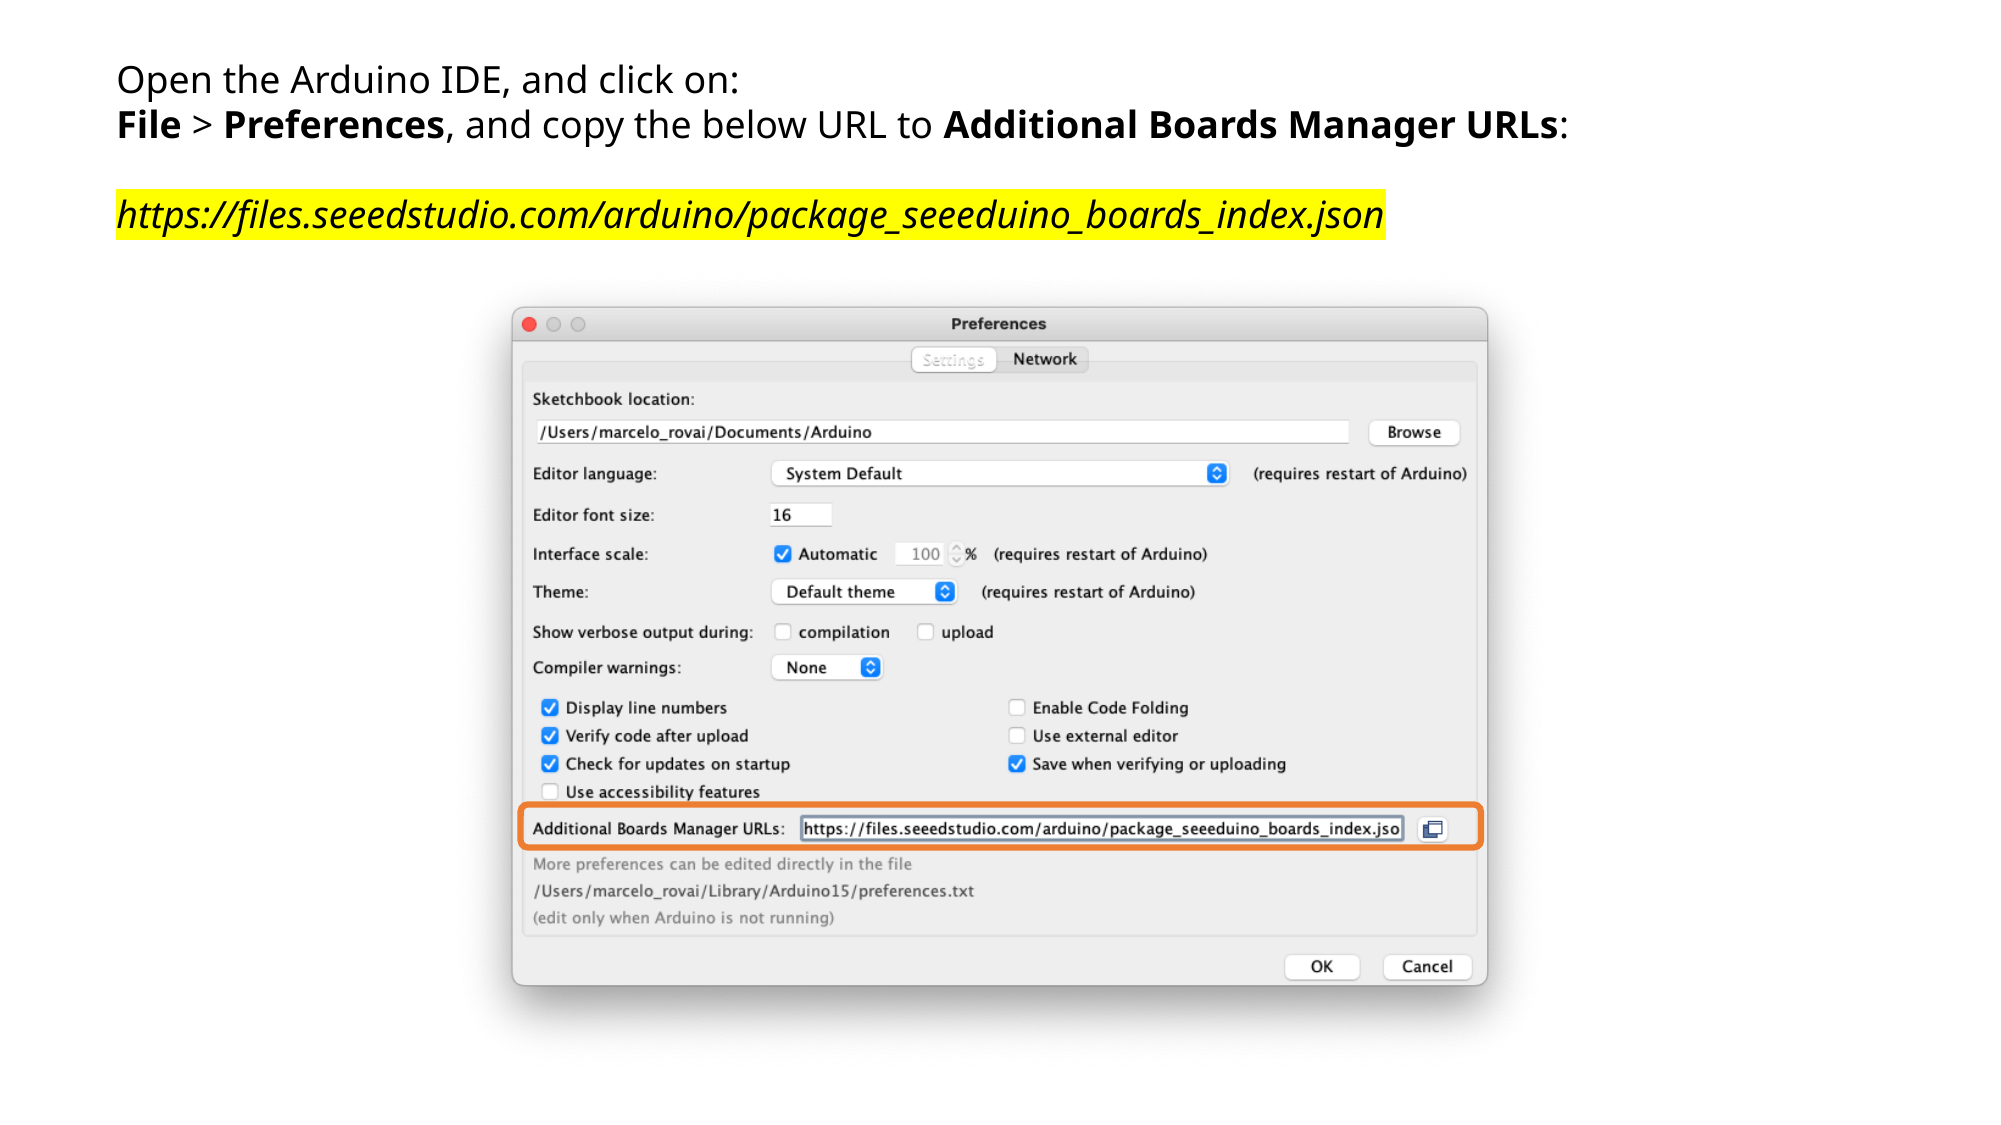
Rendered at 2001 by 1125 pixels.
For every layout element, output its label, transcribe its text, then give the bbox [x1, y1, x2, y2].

picture [444, 261, 1556, 1077]
text_box Open the Arduino IDE, and click on: File > Preferences, and copy the below URL to Additional Boards Manager URLs: https://files.seeedstudio.com/arduino/package_seeeduino_boards_index.json [101, 48, 1978, 244]
